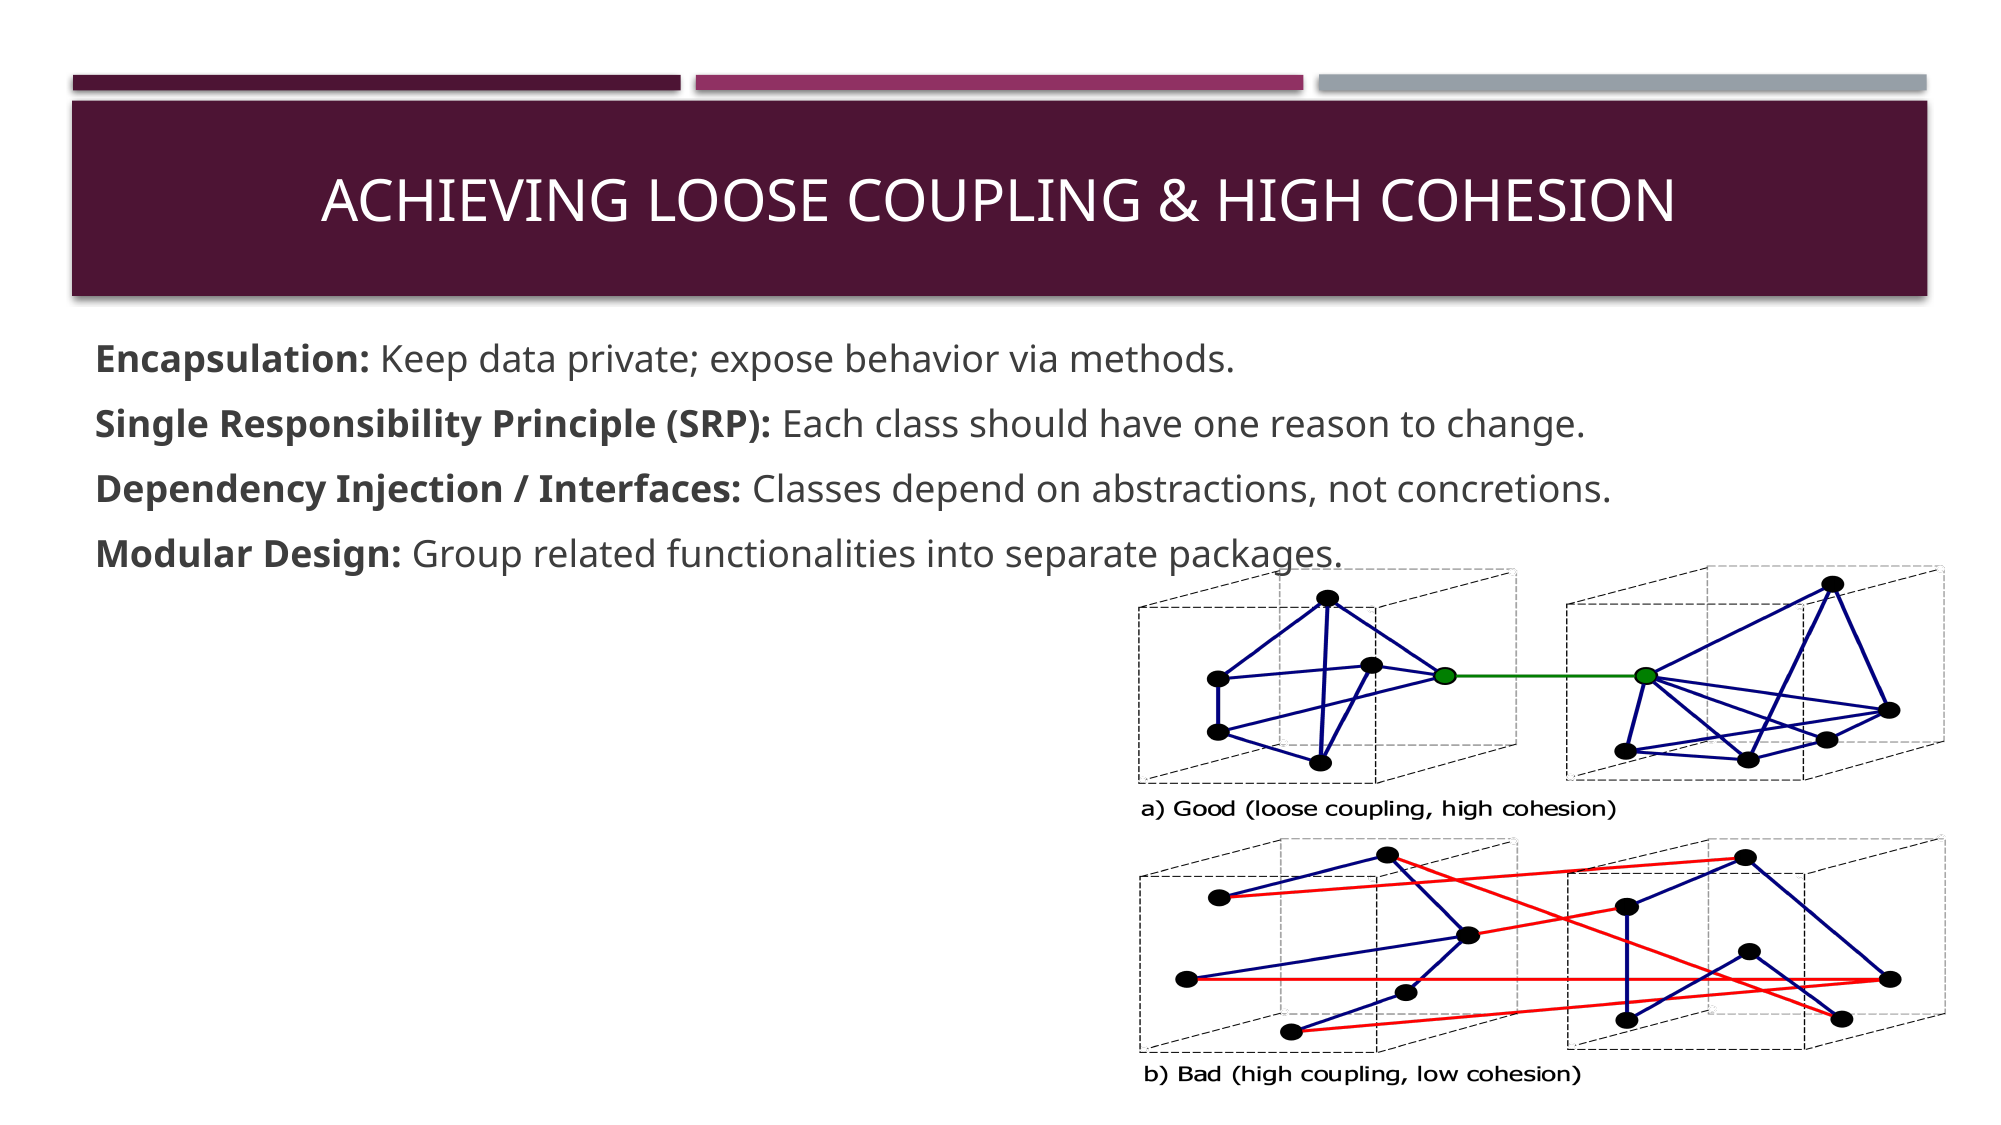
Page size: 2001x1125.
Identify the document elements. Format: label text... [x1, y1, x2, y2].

picture [1133, 561, 1952, 1091]
title Achieving Loose Coupling & High Cohesion [95, 115, 1905, 282]
list Encapsulation: Keep data private; expose behavior via methods. Single Responsibility Principle (SRP): Each class should have one reason to change. Dependency Injection / Interfaces: Classes depend on abstractions, not concretions. Modular Design: Group related functionalities into separate packages. [79, 319, 1921, 656]
